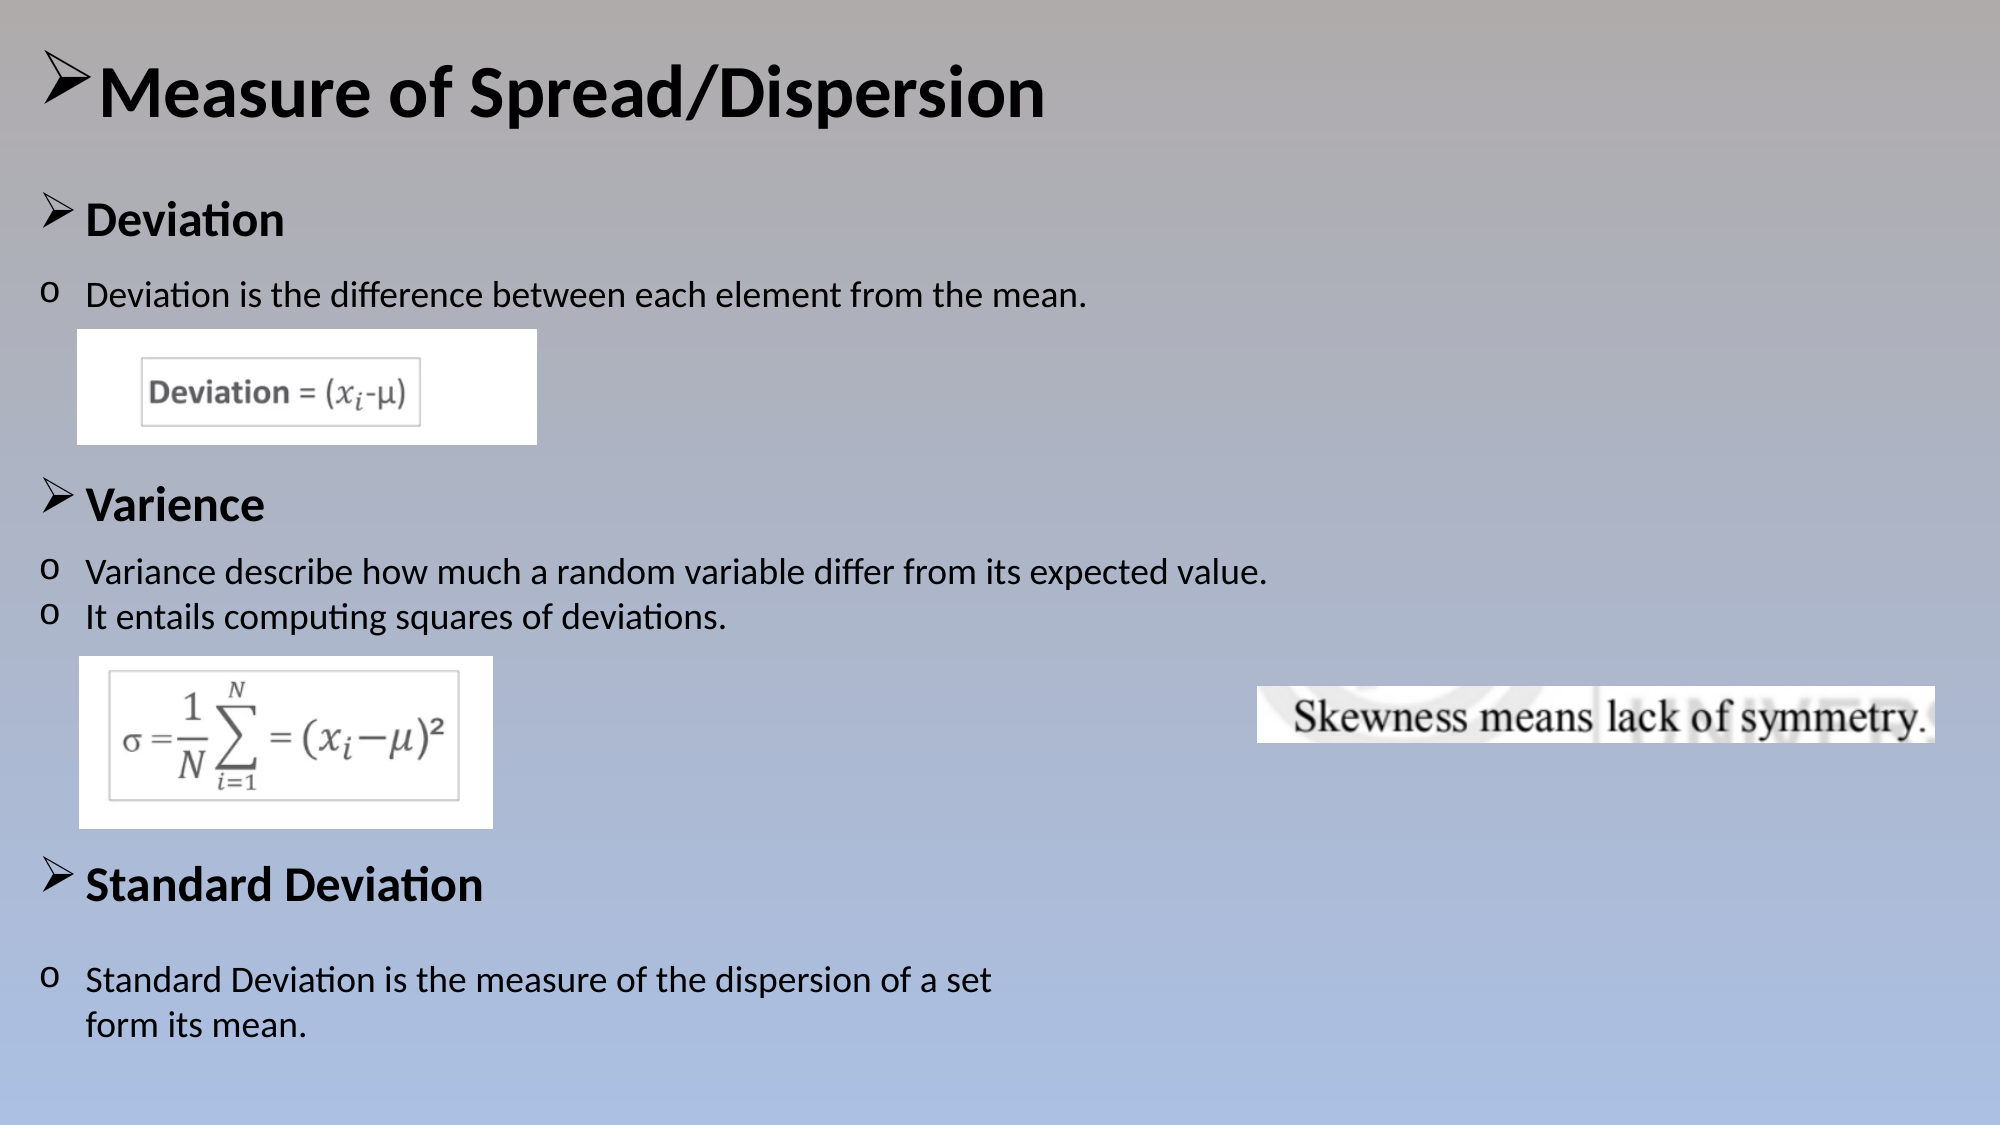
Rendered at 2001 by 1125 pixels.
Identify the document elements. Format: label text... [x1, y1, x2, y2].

text_box Variance describe how much a random variable differ from its expected value. It entails computing squares of deviations. [23, 539, 1489, 645]
text_box Deviation [23, 179, 548, 254]
text_box Deviation is the difference between each element from the mean. [23, 262, 1230, 323]
text_box Standard Deviation [23, 843, 1026, 919]
picture [1257, 686, 1935, 743]
text_box Measure of Spread/Dispersion [23, 34, 1644, 140]
text_box Varience [23, 463, 887, 539]
picture [79, 656, 493, 829]
text_box Standard Deviation is the measure of the dispersion of a set form its mean. [23, 948, 1026, 1053]
picture [77, 329, 537, 445]
